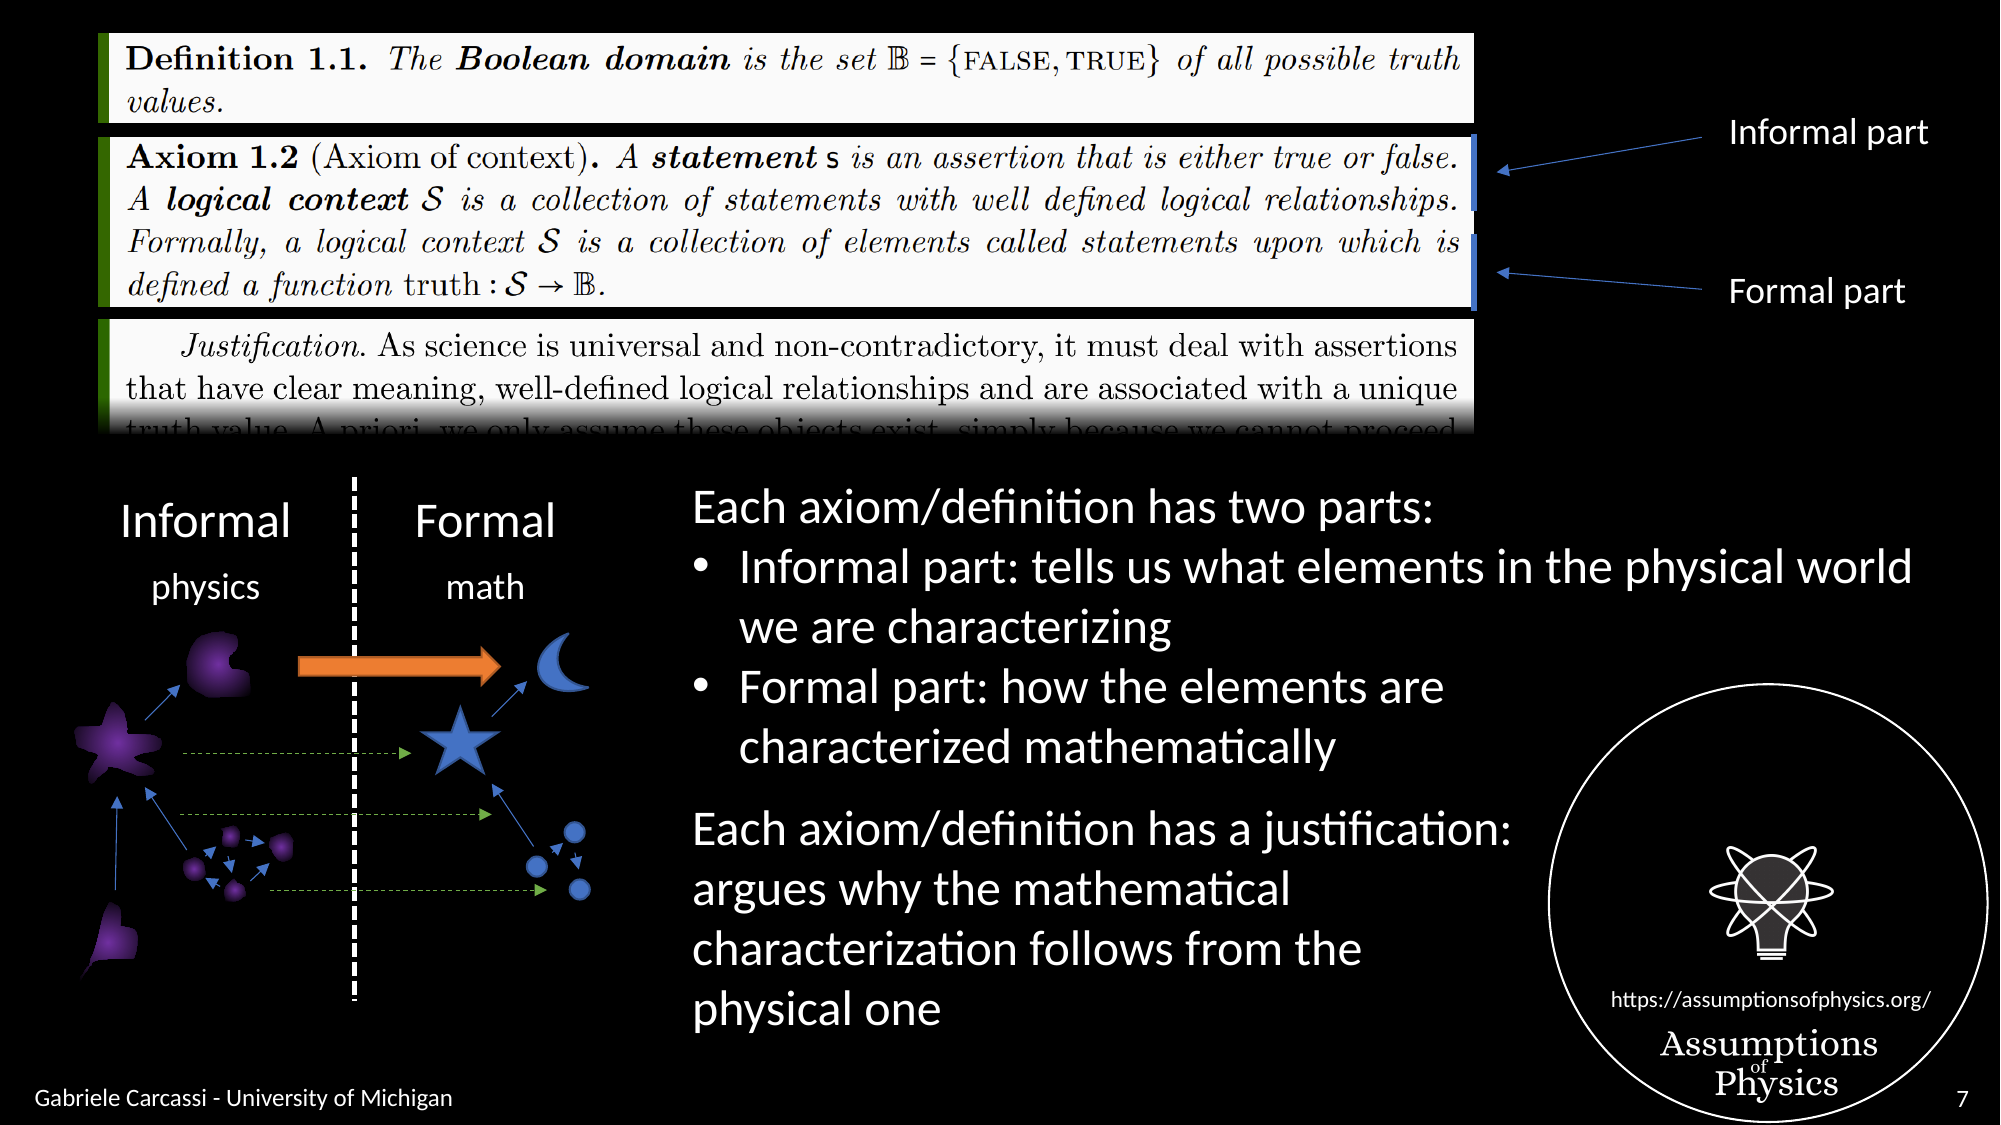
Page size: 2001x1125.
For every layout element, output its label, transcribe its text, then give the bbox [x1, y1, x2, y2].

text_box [1496, 272, 1702, 290]
slide_number 7 [1893, 1078, 1985, 1116]
picture [97, 319, 1474, 434]
text_box Each axiom/definition has two parts: Informal part: tells us what elements in the physical world we are characterizing Formal part: how the elements are characterized mathematically [677, 466, 1970, 782]
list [97, 137, 1474, 307]
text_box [74, 476, 590, 1002]
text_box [1496, 137, 1702, 173]
text_box Formal part [1713, 258, 1922, 319]
picture [1709, 846, 1834, 960]
footer Gabriele Carcassi - University of Michigan [19, 1077, 999, 1116]
text_box Each axiom/definition has a justification: argues why the mathematical characterization follows from the physical one [677, 788, 1548, 1043]
picture [1660, 1029, 1877, 1103]
text_box Informal part [1714, 99, 1945, 160]
picture [97, 33, 1474, 123]
